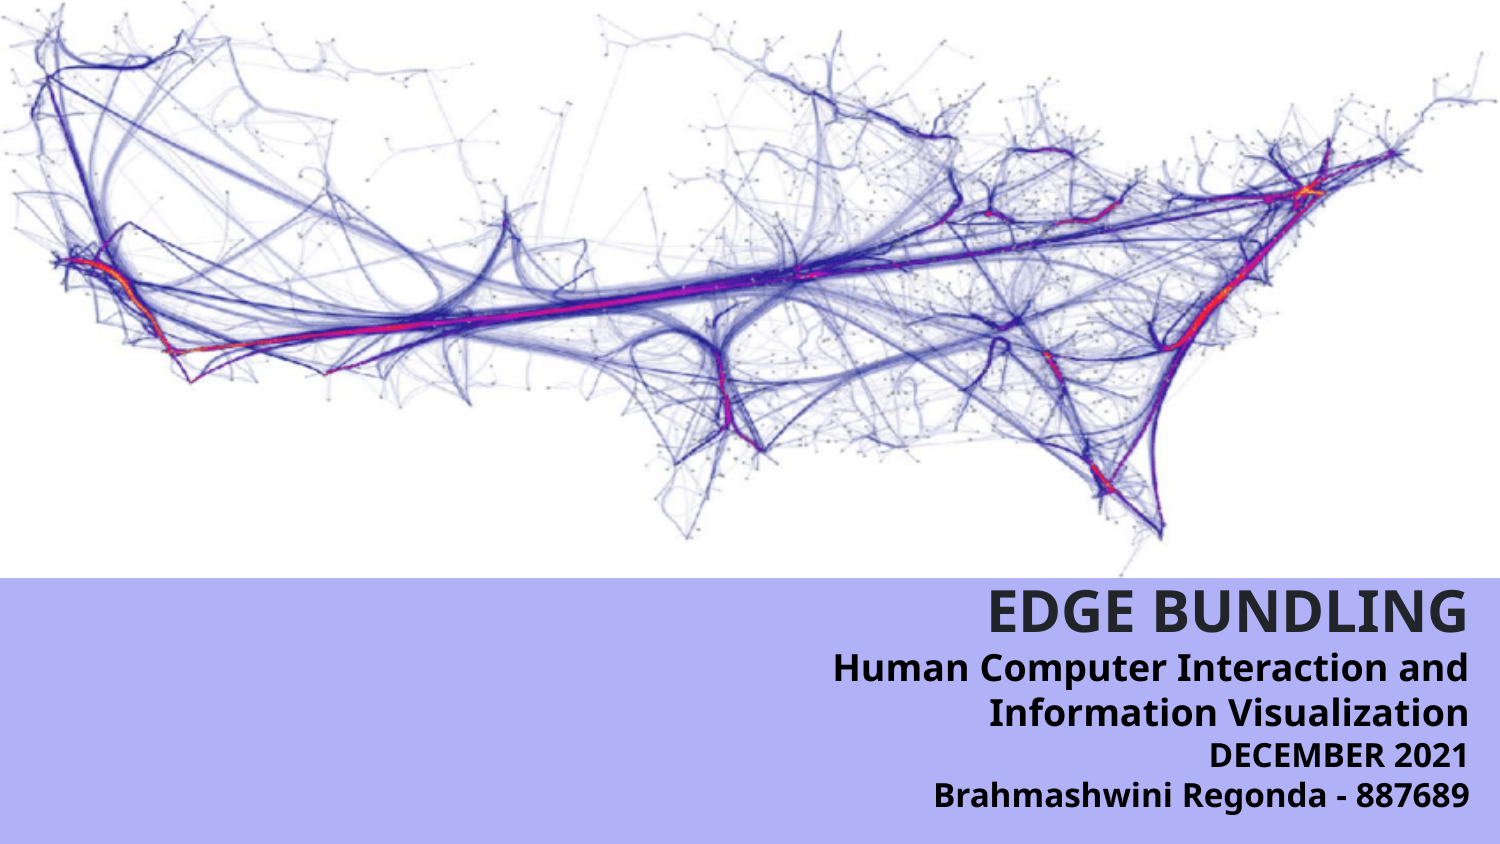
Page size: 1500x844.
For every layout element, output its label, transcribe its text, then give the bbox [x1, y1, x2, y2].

picture [0, 0, 1500, 578]
text_box EDGE BUNDLING Human Computer Interaction and Information Visualization DECEMBER 2021 Brahmashwini Regonda - 887689 [580, 587, 1485, 822]
